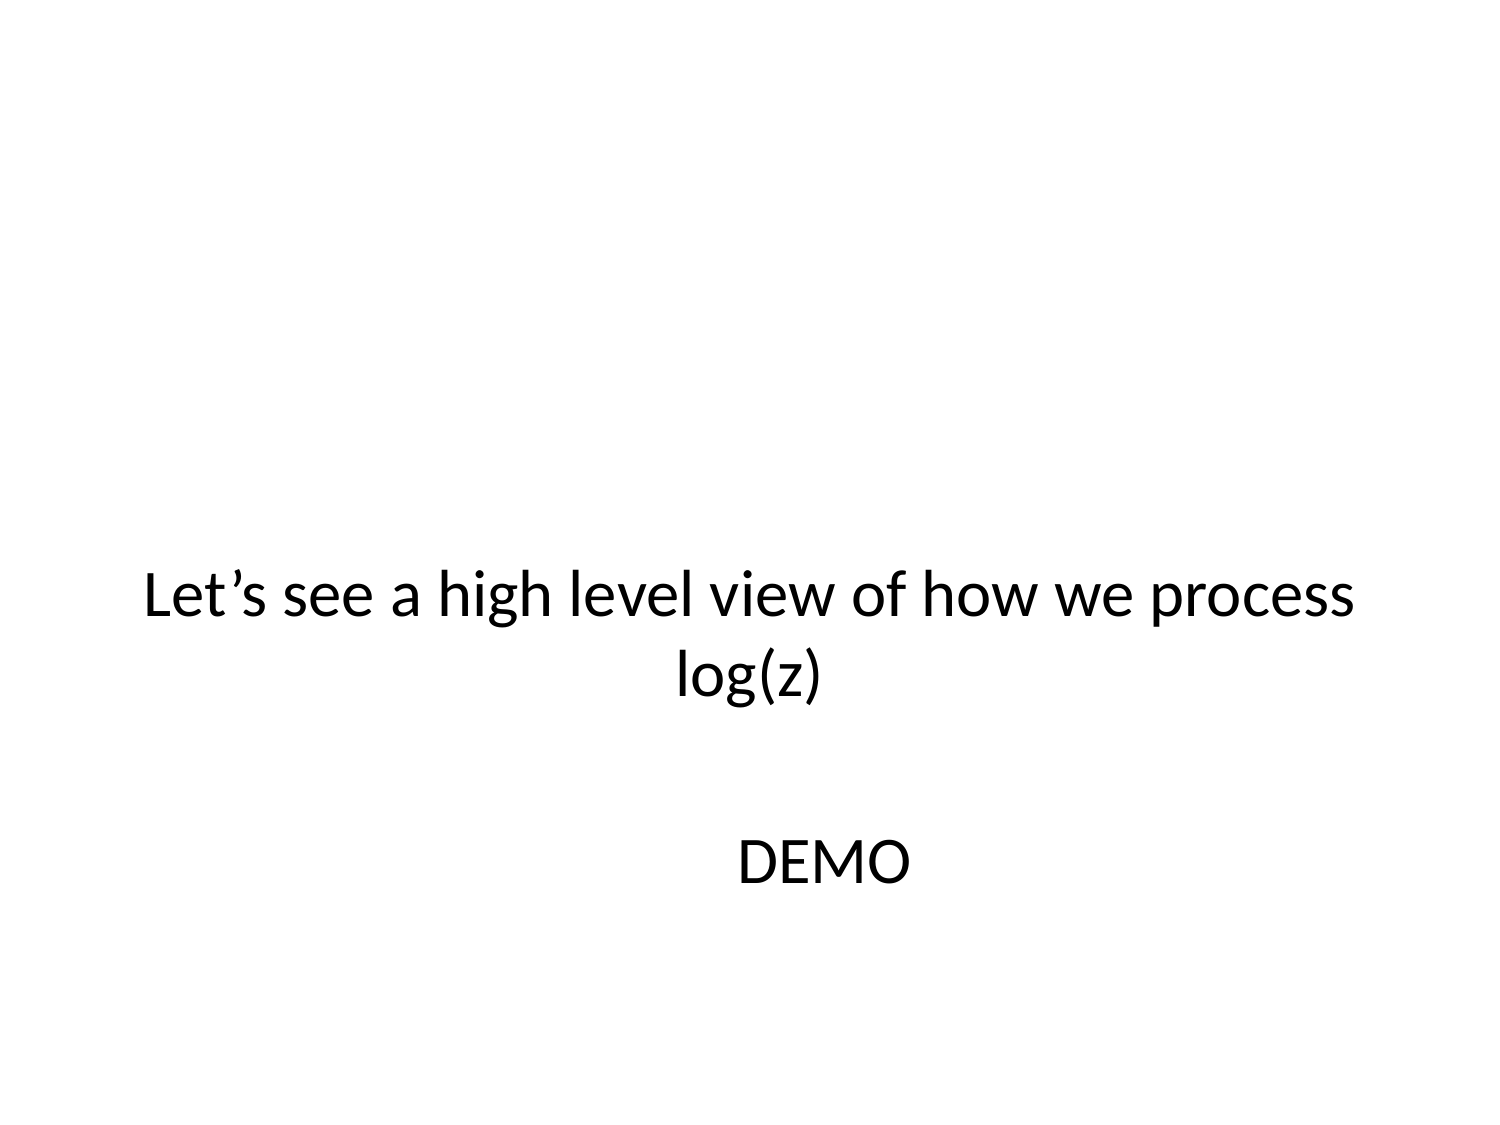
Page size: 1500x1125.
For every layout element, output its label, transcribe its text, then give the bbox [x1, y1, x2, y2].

list Let’s see a high level view of how we process log(z) DEMO [75, 262, 1425, 1005]
